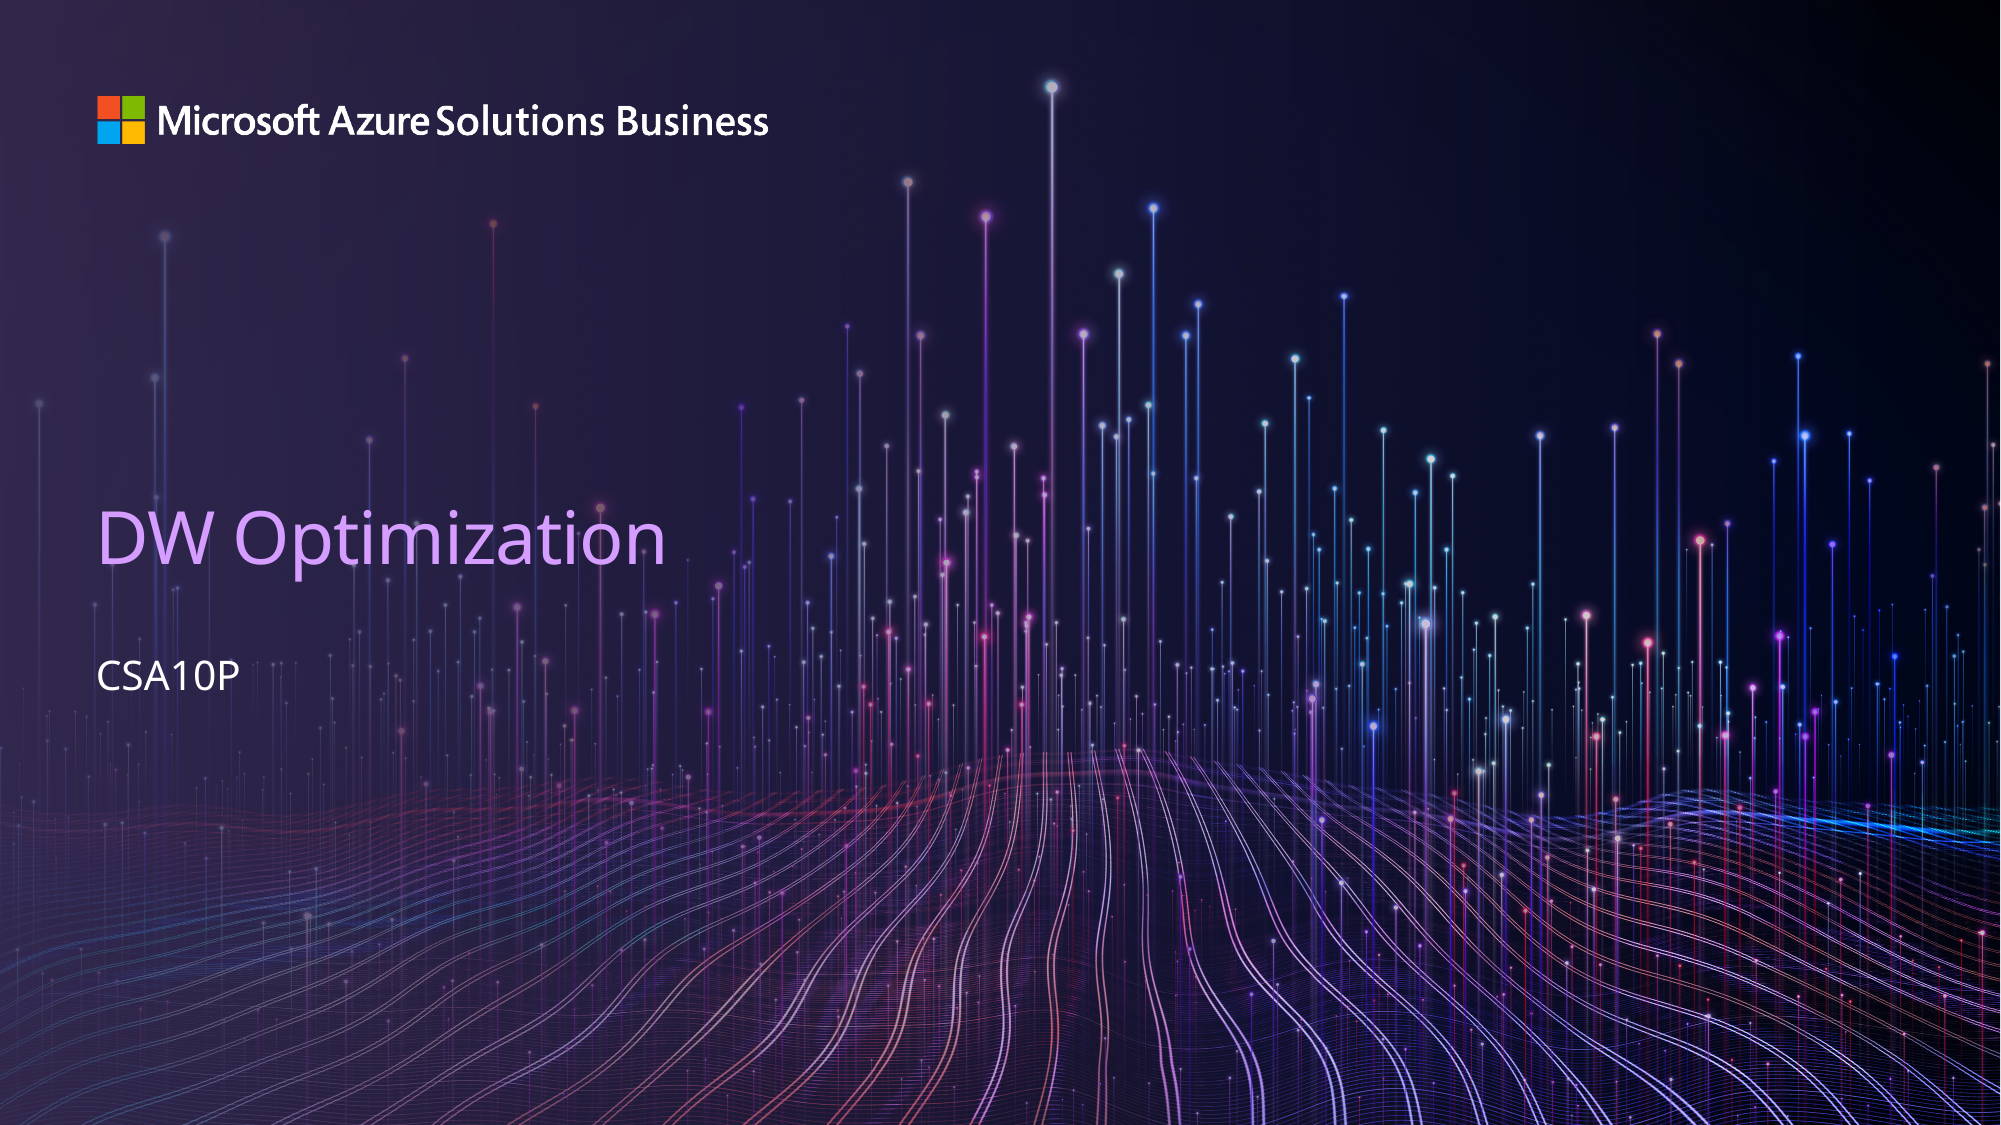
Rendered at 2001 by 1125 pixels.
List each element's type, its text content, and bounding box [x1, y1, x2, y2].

title DW Optimization [95, 490, 930, 580]
picture [1266, 0, 2001, 1125]
picture [89, 91, 776, 148]
list CSA10P [95, 649, 930, 749]
